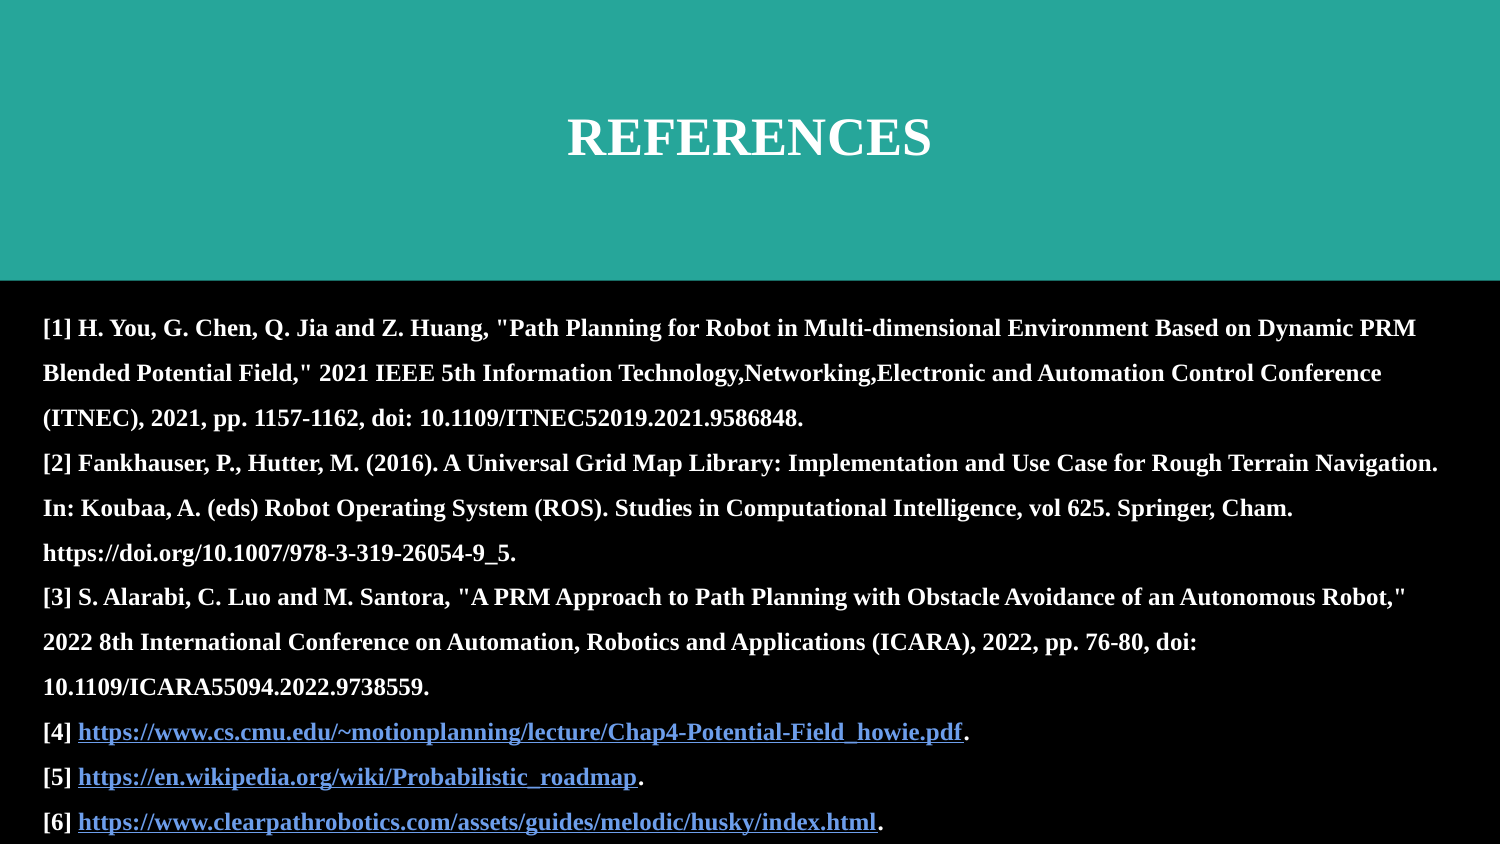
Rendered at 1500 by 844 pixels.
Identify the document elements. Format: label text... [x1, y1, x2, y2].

title REFERENCES [75, 70, 1426, 182]
subtitle [1] H. You, G. Chen, Q. Jia and Z. Huang, "Path Planning for Robot in Multi-dimensional Environment Based on Dynamic PRM Blended Potential Field," 2021 IEEE 5th Information Technology,Networking,Electronic and Automation Control Conference (ITNEC), 2021, pp. 1157-1162, doi: 10.1109/ITNEC52019.2021.9586848. [2] Fankhauser, P., Hutter, M. (2016). A Universal Grid Map Library: Implementation and Use Case for Rough Terrain Navigation. In: Koubaa, A. (eds) Robot Operating System (ROS). Studies in Computational Intelligence, vol 625. Springer, Cham. https://doi.org/10.1007/978-3-319-26054-9_5. [3] S. Alarabi, C. Luo and M. Santora, "A PRM Approach to Path Planning with Obstacle Avoidance of an Autonomous Robot," 2022 8th International Conference on Automation, Robotics and Applications (ICARA), 2022, pp. 76-80, doi: 10.1109/ICARA55094.2022.9738559. [4] https://www.cs.cmu.edu/~motionplanning/lecture/Chap4-Potential-Field_howie.pdf. [5] https://en.wikipedia.org/wiki/Probabilistic_roadmap. [6] https://www.clearpathrobotics.com/assets/guides/melodic/husky/index.html. [27, 281, 1474, 827]
